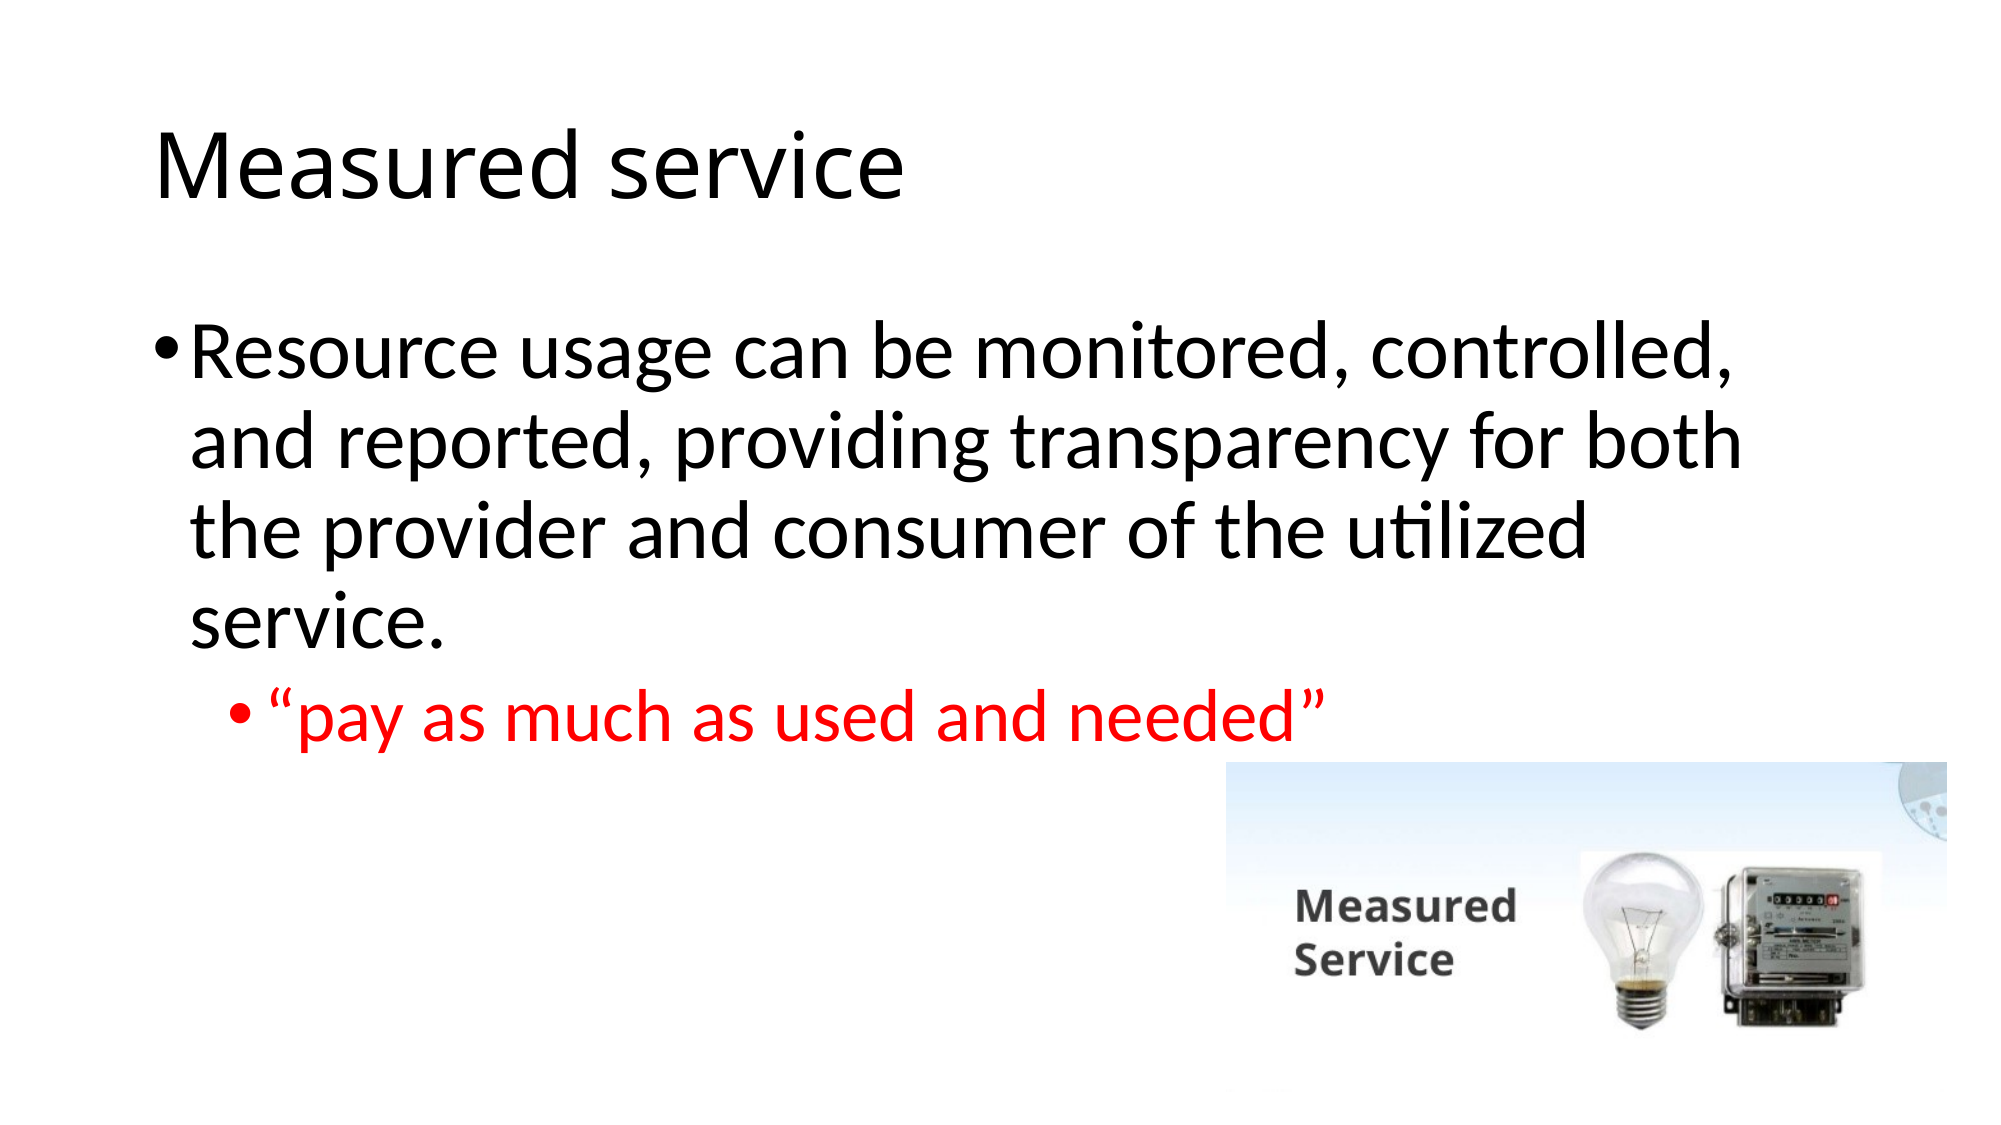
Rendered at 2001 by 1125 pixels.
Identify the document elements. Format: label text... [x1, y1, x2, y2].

title Measured service [137, 59, 1863, 278]
picture [1226, 762, 1947, 1092]
list Resource usage can be monitored, controlled, and reported, providing transparency for both the provider and consumer of the utilized service. “pay as much as used and needed” [137, 299, 1863, 1014]
